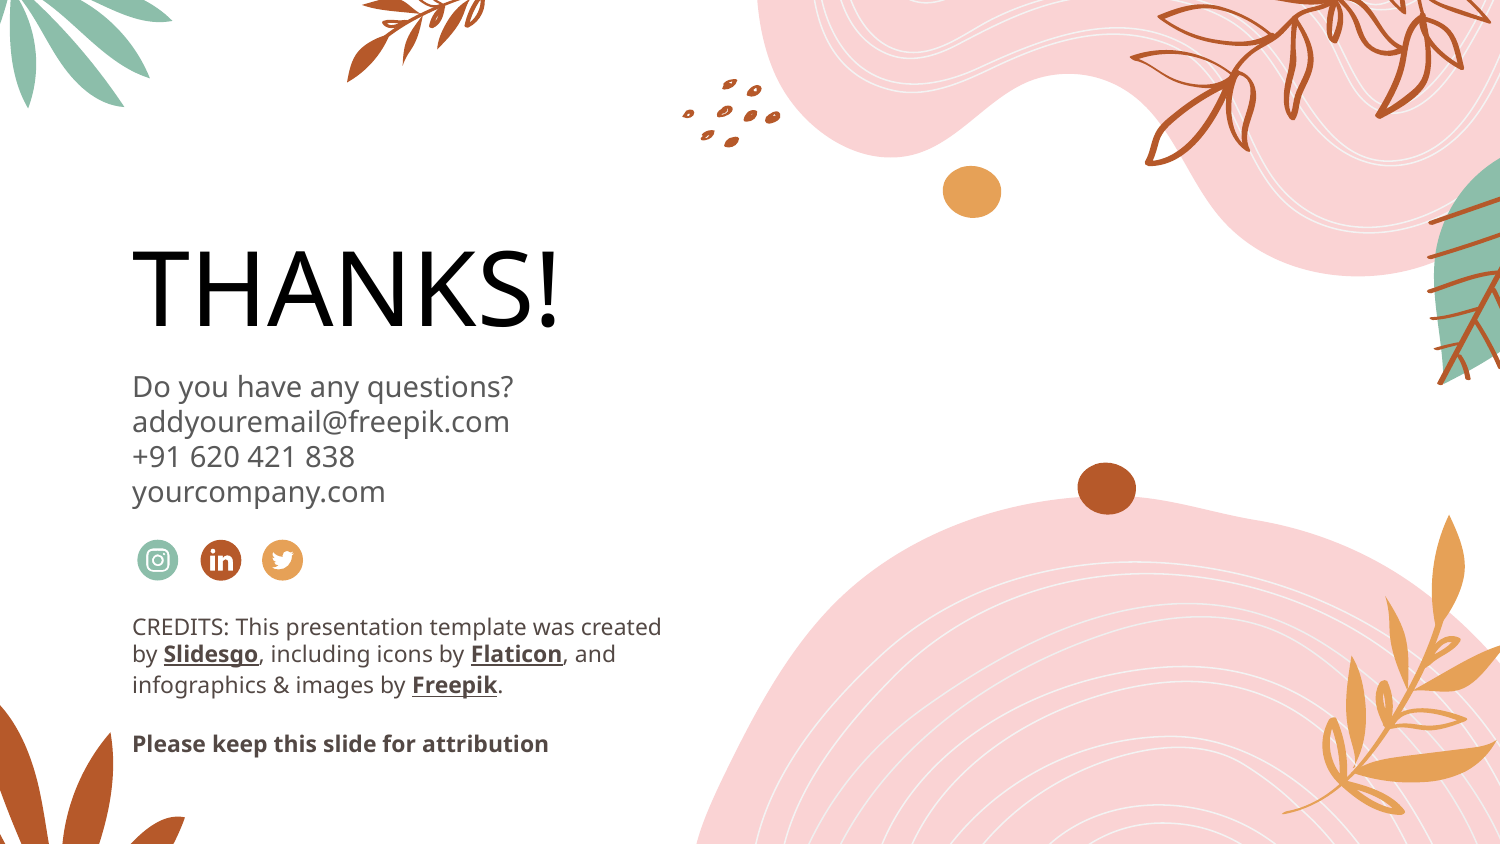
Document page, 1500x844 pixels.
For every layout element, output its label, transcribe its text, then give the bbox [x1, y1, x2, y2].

text_box [262, 539, 304, 581]
text_box [200, 539, 242, 581]
title THANKS! [117, 0, 707, 363]
subtitle Please keep this slide for attribution [117, 714, 650, 770]
subtitle Do you have any questions? addyouremail@freepik.com +91 620 421 838 yourcompany.com [117, 353, 650, 548]
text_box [130, 539, 179, 581]
